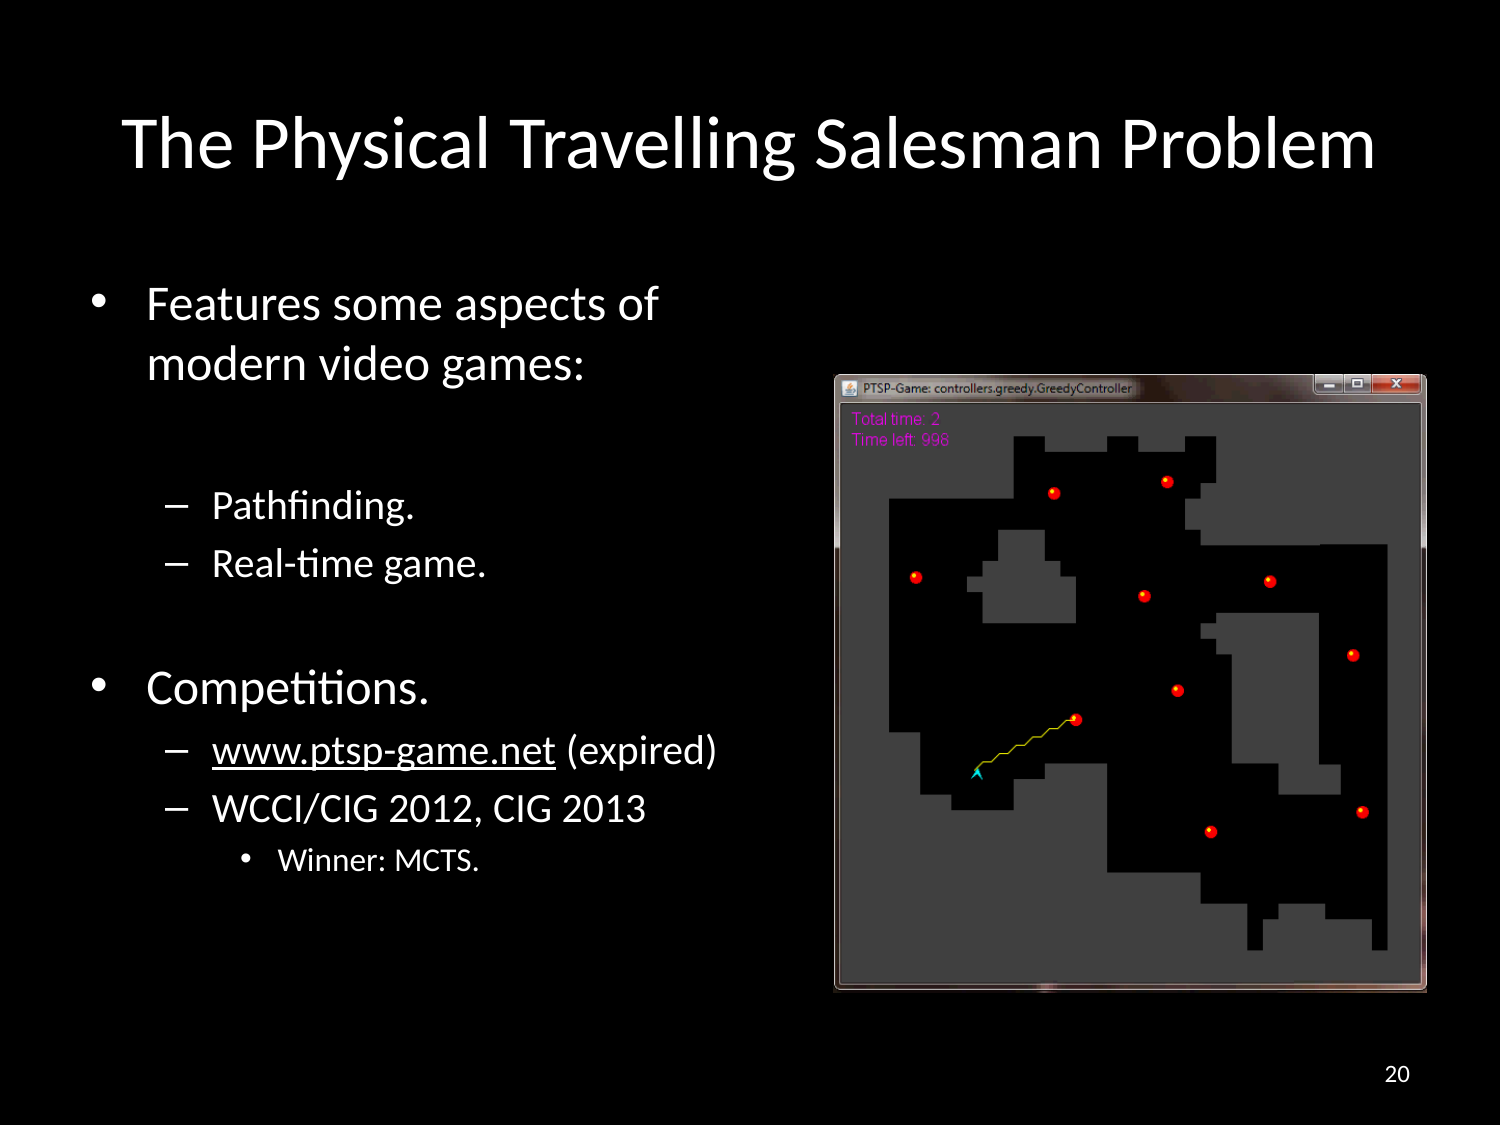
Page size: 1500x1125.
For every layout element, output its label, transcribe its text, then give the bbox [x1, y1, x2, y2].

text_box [832, 373, 1428, 994]
title The Physical Travelling Salesman Problem [75, 45, 1425, 233]
list Features some aspects of modern video games: Pathfinding. Real-time game. Competitions. www.ptsp-game.net (expired) WCCI/CIG 2012, CIG 2013 Winner: MCTS. [75, 262, 798, 1005]
slide_number 20 [1074, 1042, 1425, 1103]
